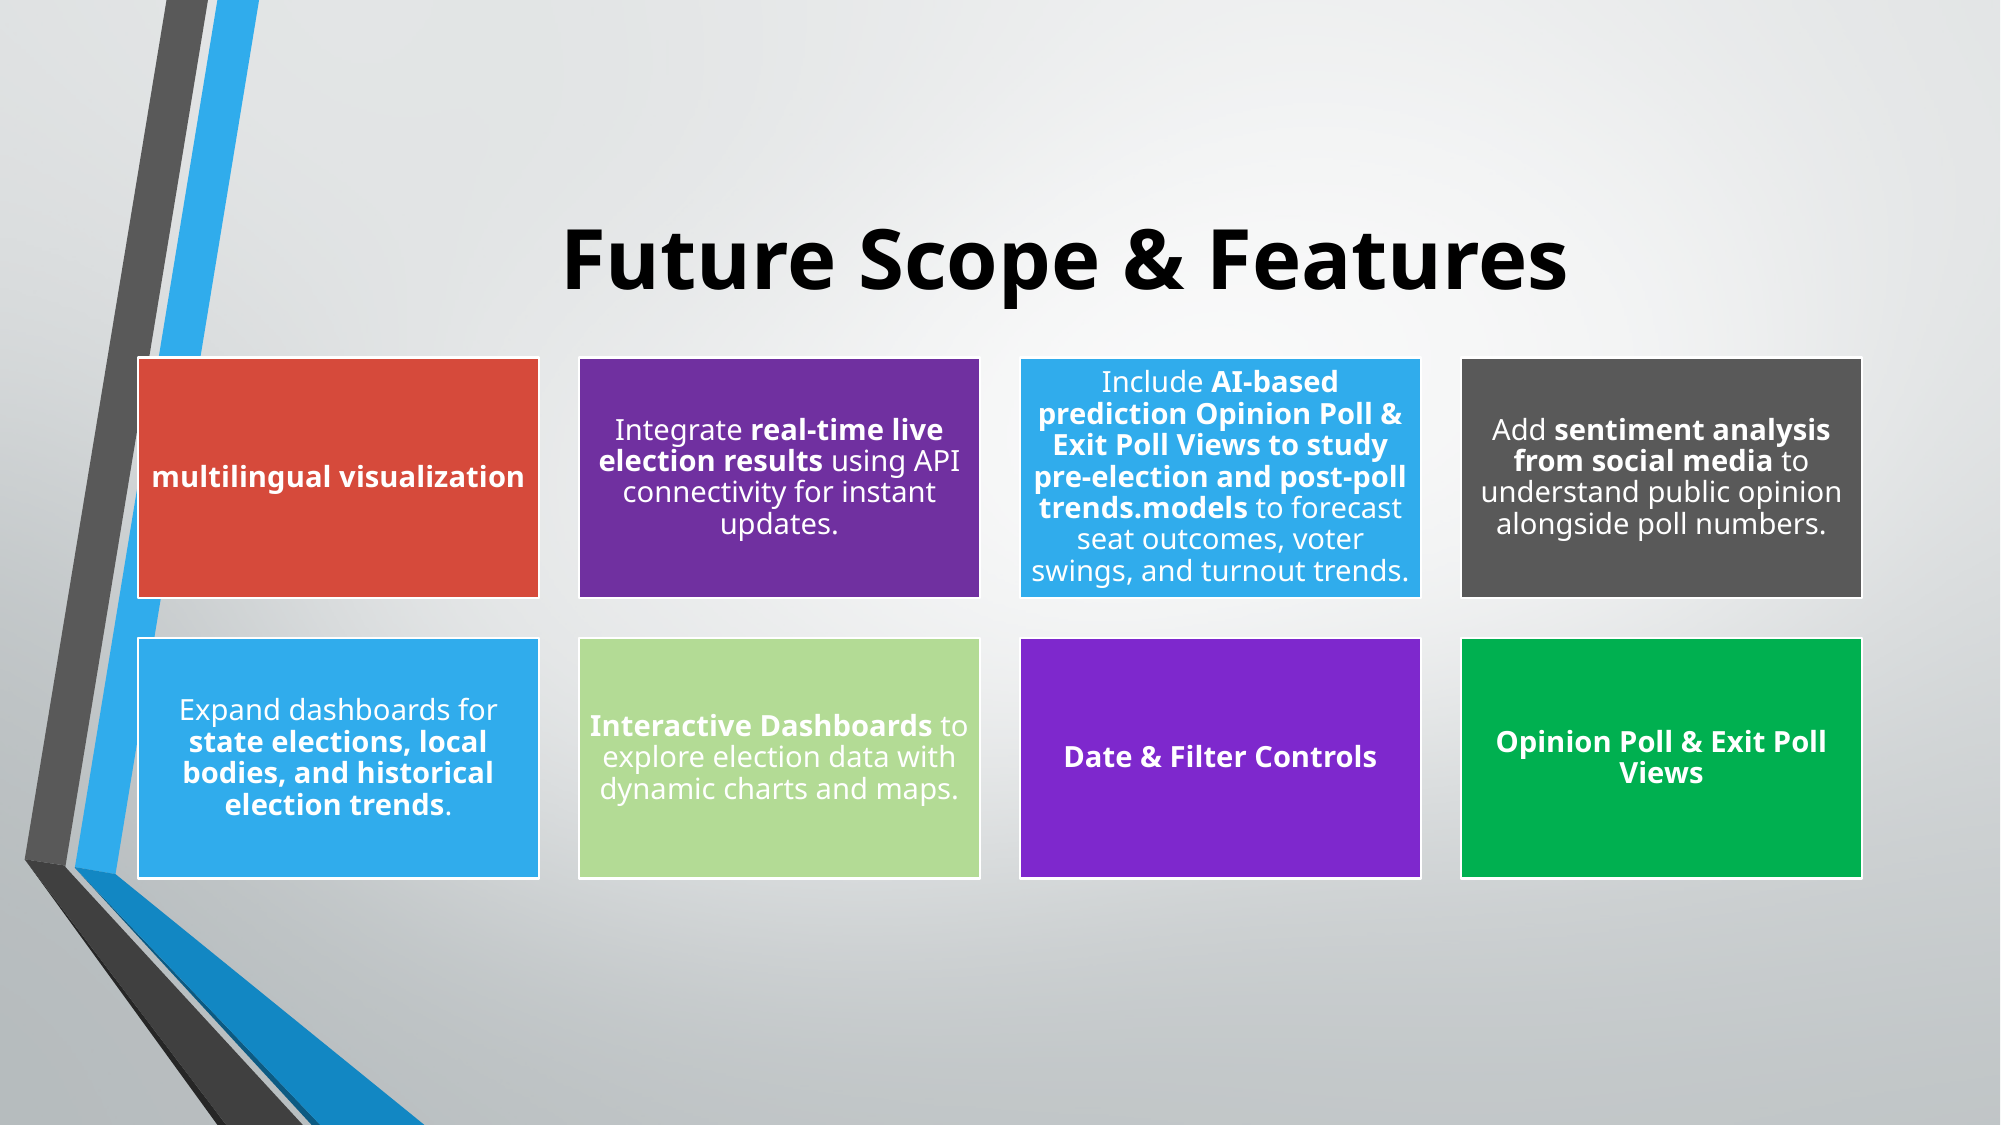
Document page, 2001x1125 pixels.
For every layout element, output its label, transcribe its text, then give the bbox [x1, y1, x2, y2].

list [137, 222, 1863, 1014]
title Future Scope & Features [243, 112, 1887, 400]
